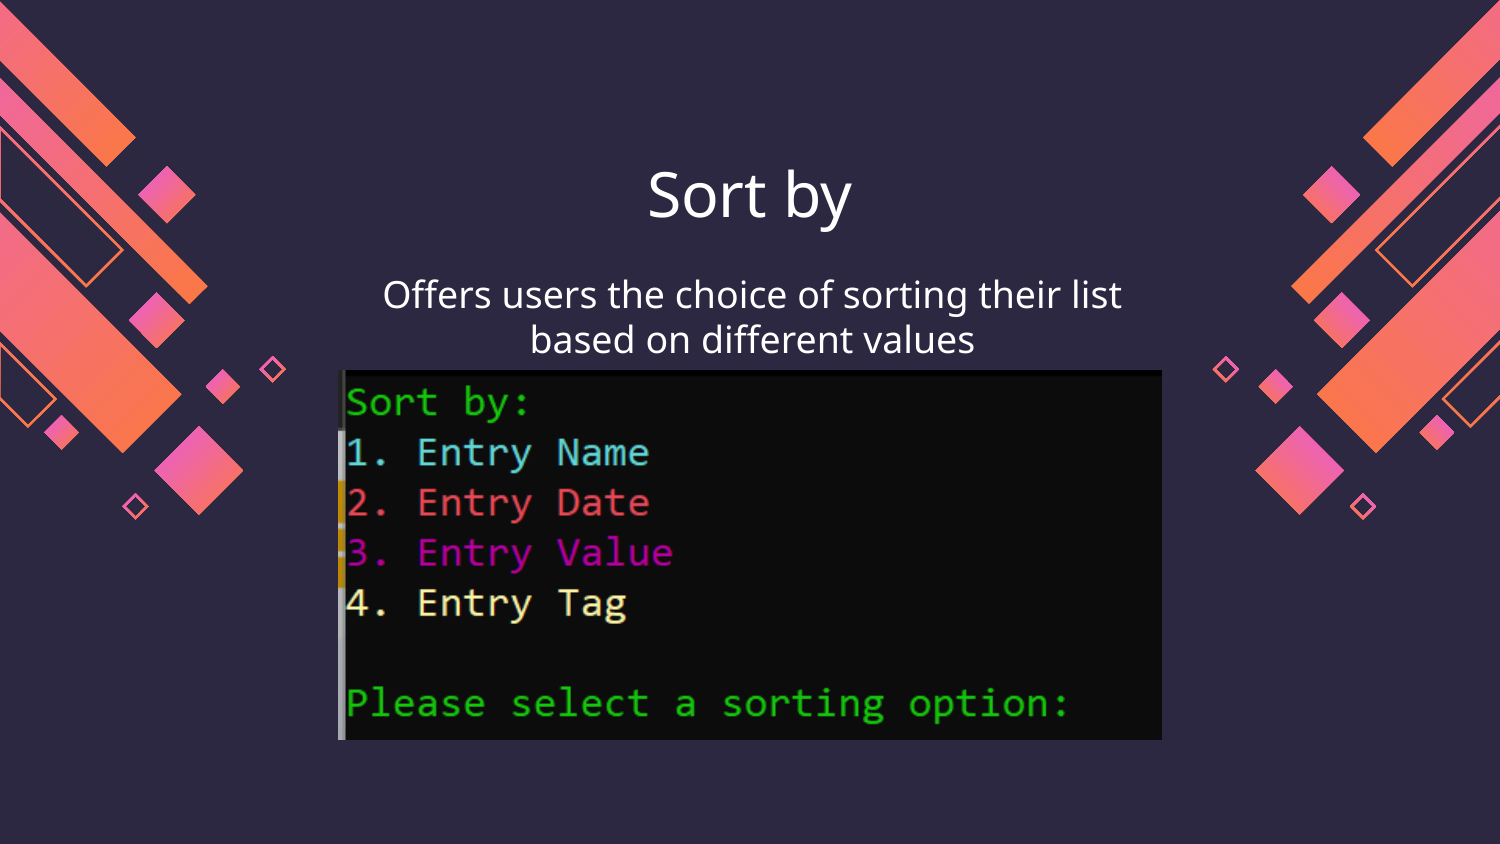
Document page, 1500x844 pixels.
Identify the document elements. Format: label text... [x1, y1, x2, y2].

subtitle Offers users the choice of sorting their list based on different values [322, 256, 1183, 730]
title Sort by [356, 68, 1144, 246]
picture [337, 370, 1162, 740]
